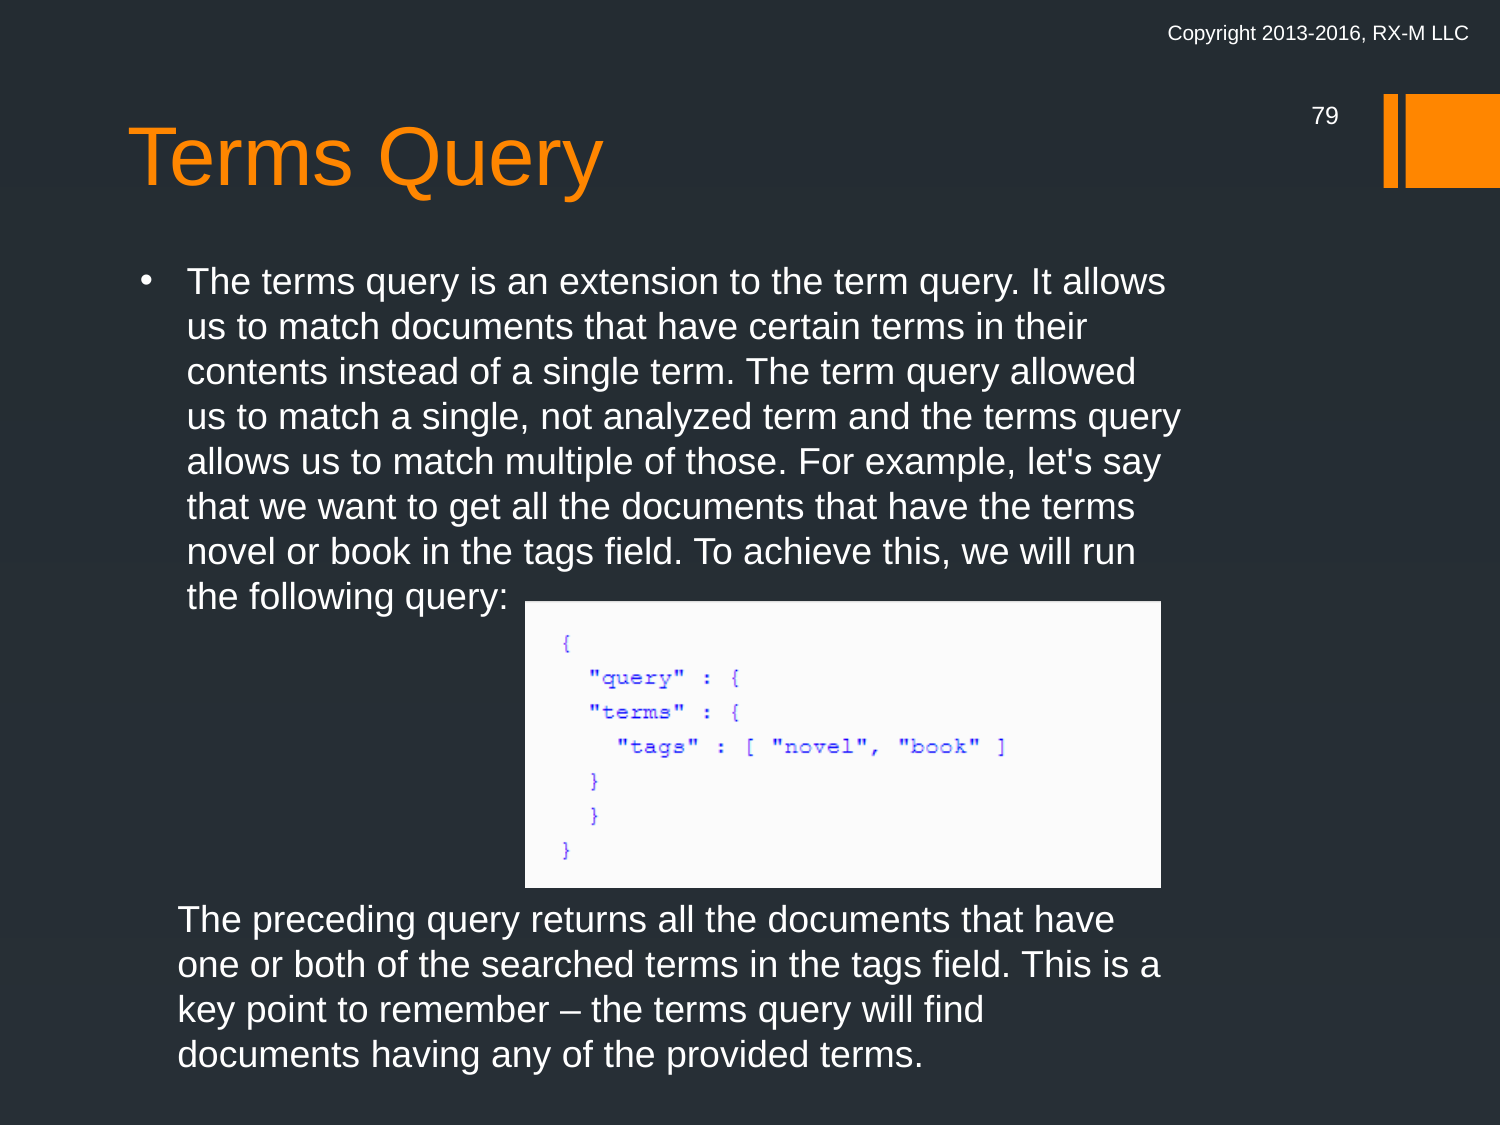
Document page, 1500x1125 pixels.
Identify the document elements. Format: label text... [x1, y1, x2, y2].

text_box The terms query is an extension to the term query. It allows us to match documents that have certain terms in their contents instead of a single term. The term query allowed us to match a single, not analyzed term and the terms query allows us to match multiple of those. For example, let's say that we want to get all the documents that have the terms novel or book in the tags field. To achieve this, we will run the following query: [125, 249, 1200, 829]
text_box The preceding query returns all the documents that have one or both of the searched terms in the tags field. This is a key point to remember – the terms query will find documents having any of the provided terms. [162, 887, 1188, 1083]
footer Copyright 2013-2016, RX-M LLC [1115, 19, 1485, 70]
title Terms Query [112, 20, 1388, 210]
slide_number 79 [1199, 90, 1355, 140]
picture [524, 600, 1162, 888]
